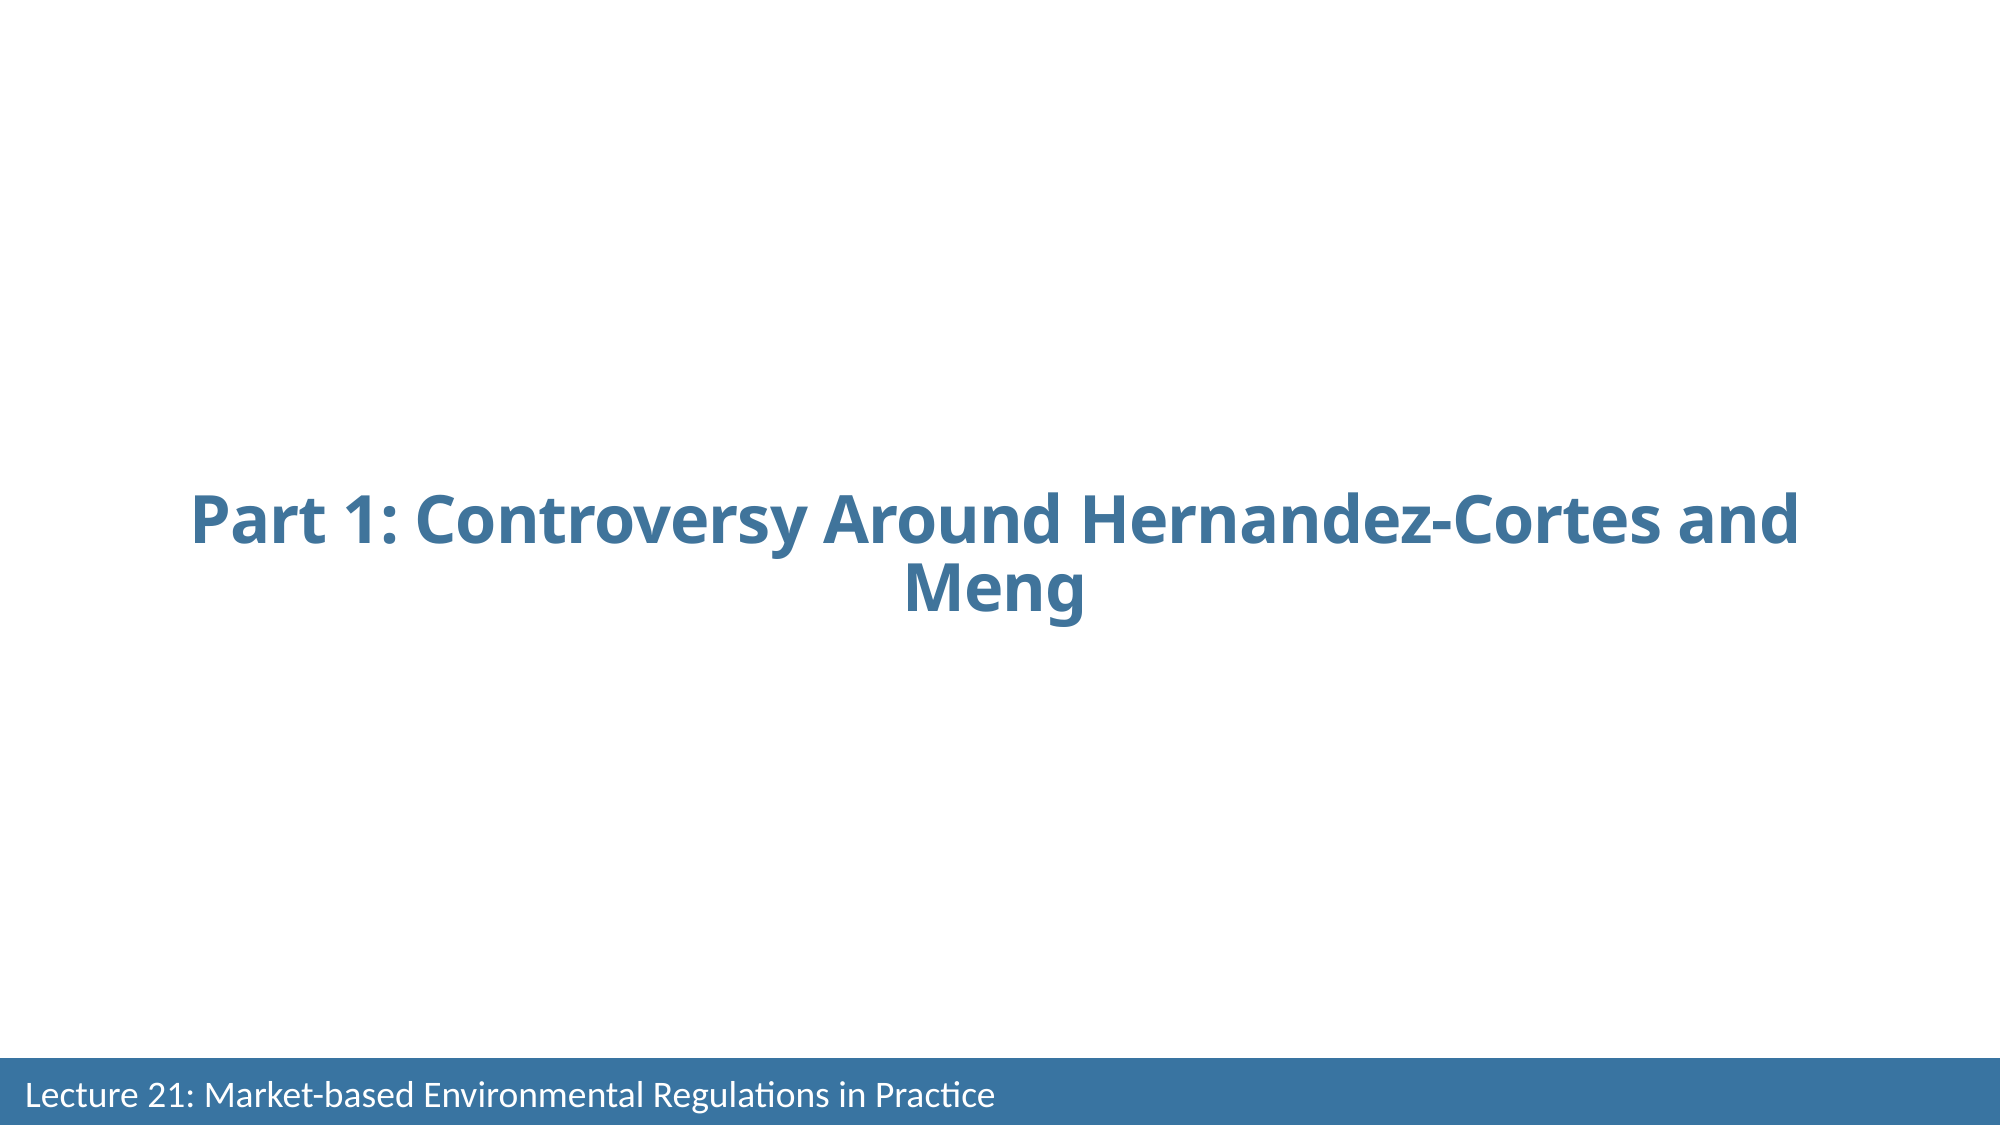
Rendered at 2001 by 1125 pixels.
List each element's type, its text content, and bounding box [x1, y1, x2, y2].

title Part 1: Controversy Around Hernandez-Cortes and Meng [170, 394, 1820, 633]
